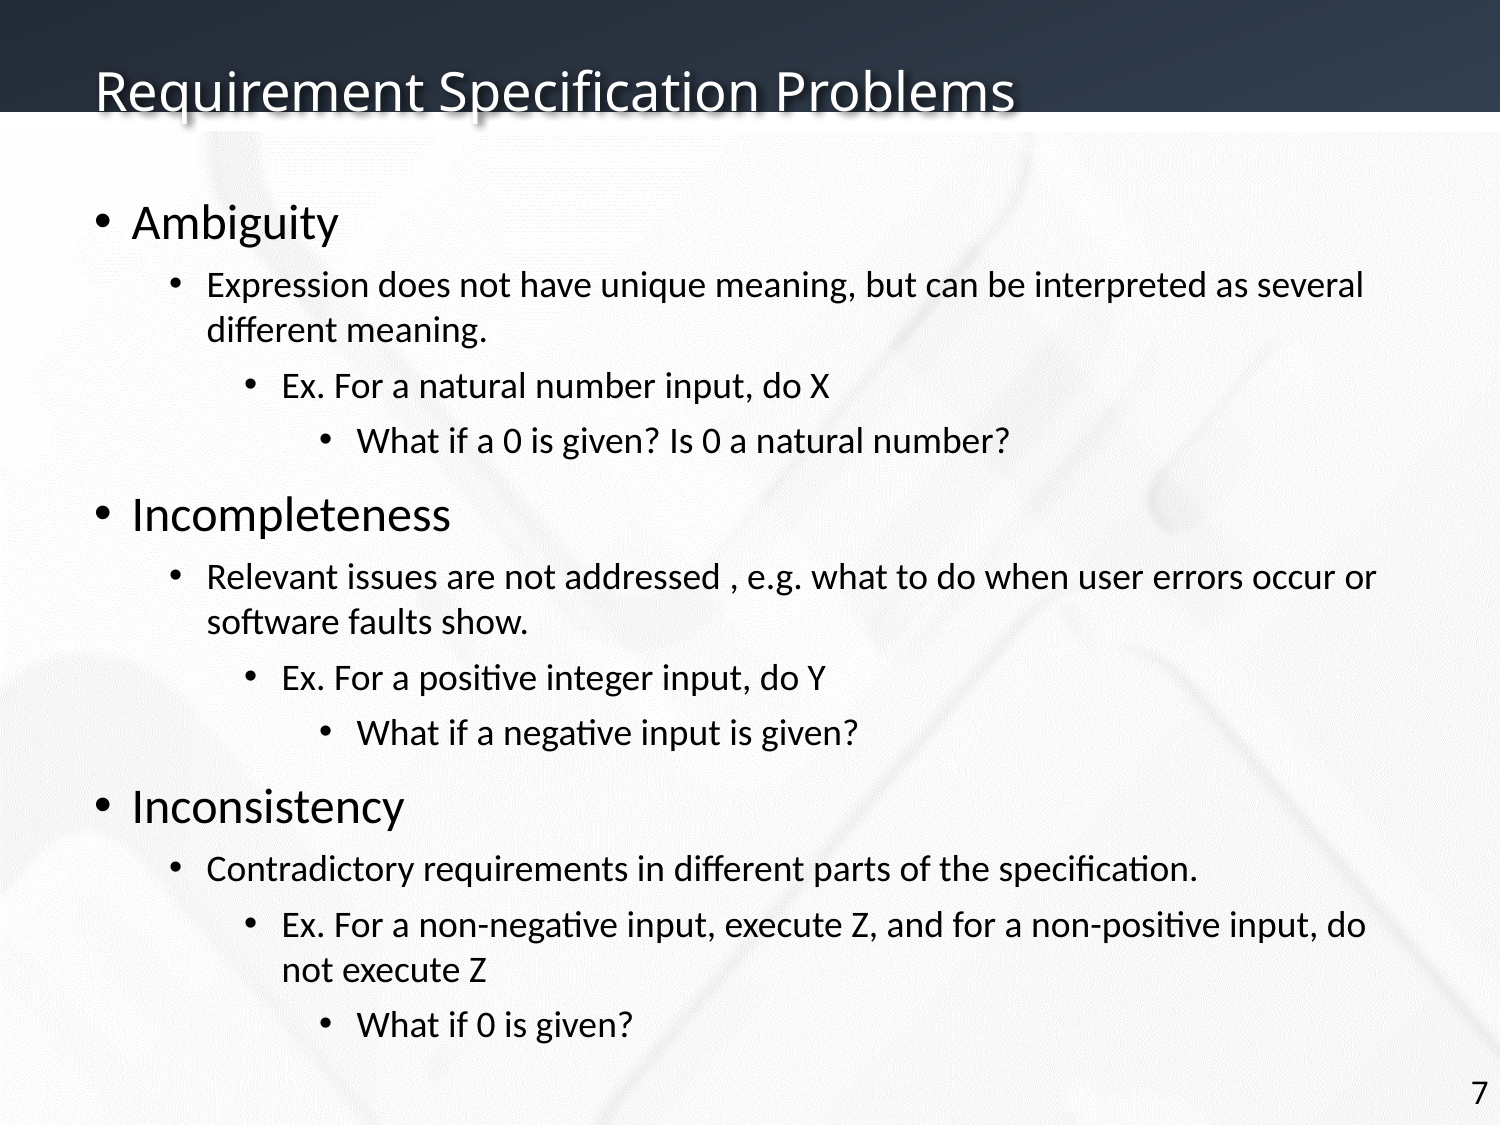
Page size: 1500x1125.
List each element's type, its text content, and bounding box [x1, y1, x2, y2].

picture [0, 131, 1500, 1125]
title Requirement Specification Problems [79, 59, 1189, 128]
list Ambiguity Expression does not have unique meaning, but can be interpreted as several different meaning. Ex. For a natural number input, do X What if a 0 is given? Is 0 a natural number? Incompleteness Relevant issues are not addressed , e.g. what to do when user errors occur or software faults show. Ex. For a positive integer input, do Y What if a negative input is given? Inconsistency Contradictory requirements in different parts of the specification. Ex. For a non-negative input, execute Z, and for a non-positive input, do not execute Z What if 0 is given? [79, 182, 1425, 847]
